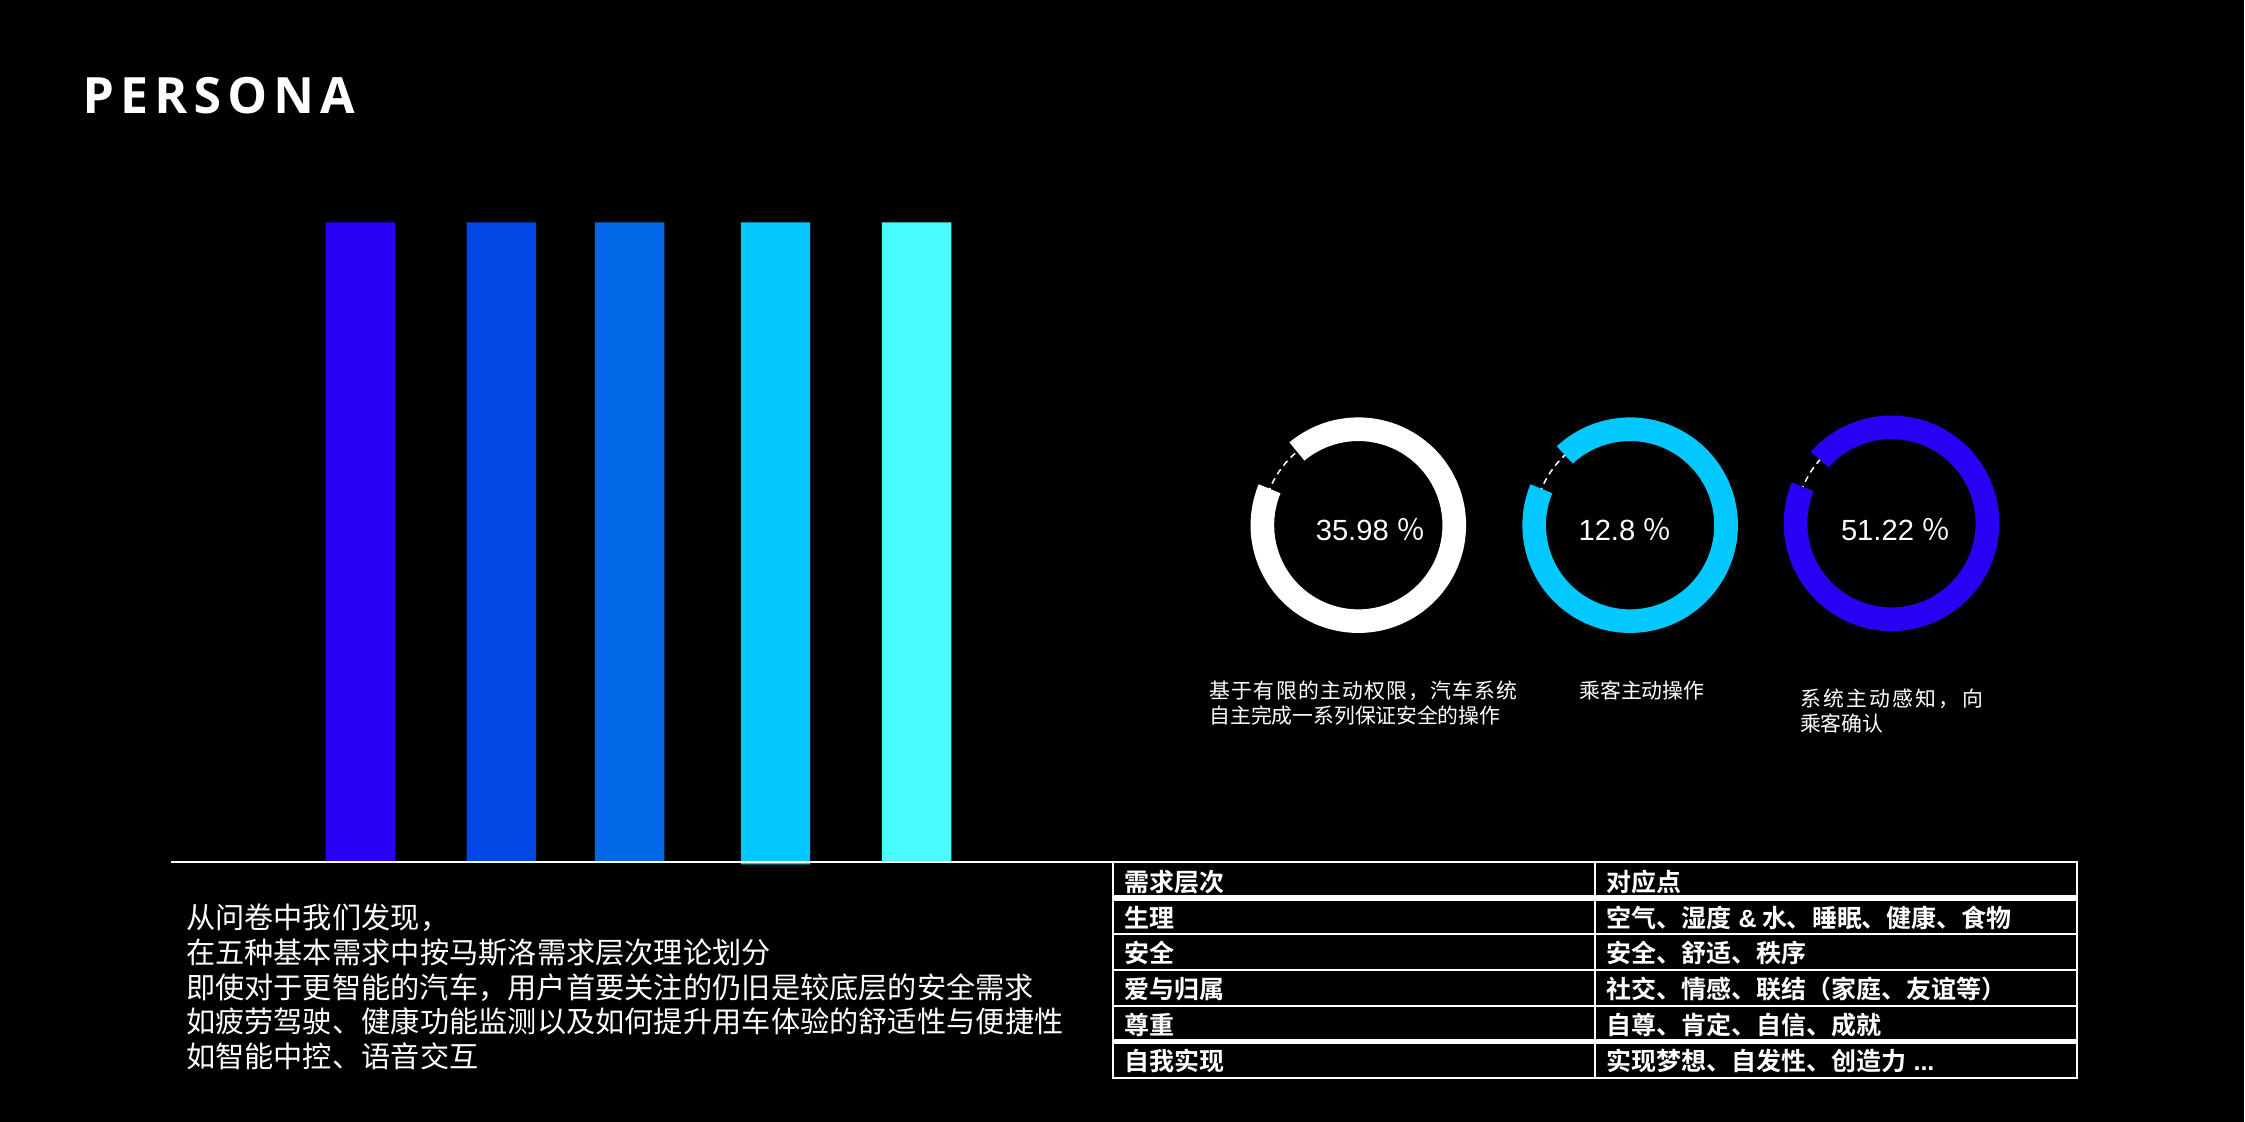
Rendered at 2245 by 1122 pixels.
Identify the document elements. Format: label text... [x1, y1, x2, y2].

text_box PERSONA [0, 35, 1229, 151]
text_box [740, 221, 811, 861]
table_cell 安全 [1114, 935, 1594, 969]
text_box [325, 221, 396, 861]
table_cell 爱与归属 [1114, 971, 1594, 1005]
table_cell 社交、情感、联结（家庭、友谊等） [1596, 971, 2076, 1005]
table_header 对应点 [1596, 863, 2076, 895]
table_cell 自尊、肯定、自信、成就 [1596, 1007, 2076, 1039]
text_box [1194, 415, 2000, 758]
table_cell 生理 [1114, 901, 1594, 933]
table_cell 空气、湿度&水、睡眠、健康、食物 [1596, 901, 2076, 933]
text_box [881, 221, 952, 861]
table_cell 自我实现 [1114, 1044, 1594, 1077]
text_box 从问卷中我们发现， 在五种基本需求中按马斯洛需求层次理论划分 即使对于更智能的汽车，用户首要关注的仍旧是较底层的安全需求 如疲劳驾驶、健康功能监测以及如何提升用车体验的舒适性与便捷性 如智能中控、语音交互 [171, 891, 2020, 1082]
table_header 需求层次 [1114, 863, 1594, 895]
table_cell 安全、舒适、秩序 [1596, 935, 2076, 969]
table_cell 尊重 [1114, 1007, 1594, 1039]
text_box [466, 221, 537, 861]
table_cell 实现梦想、自发性、创造力... [1596, 1044, 2076, 1077]
text_box [594, 221, 665, 861]
